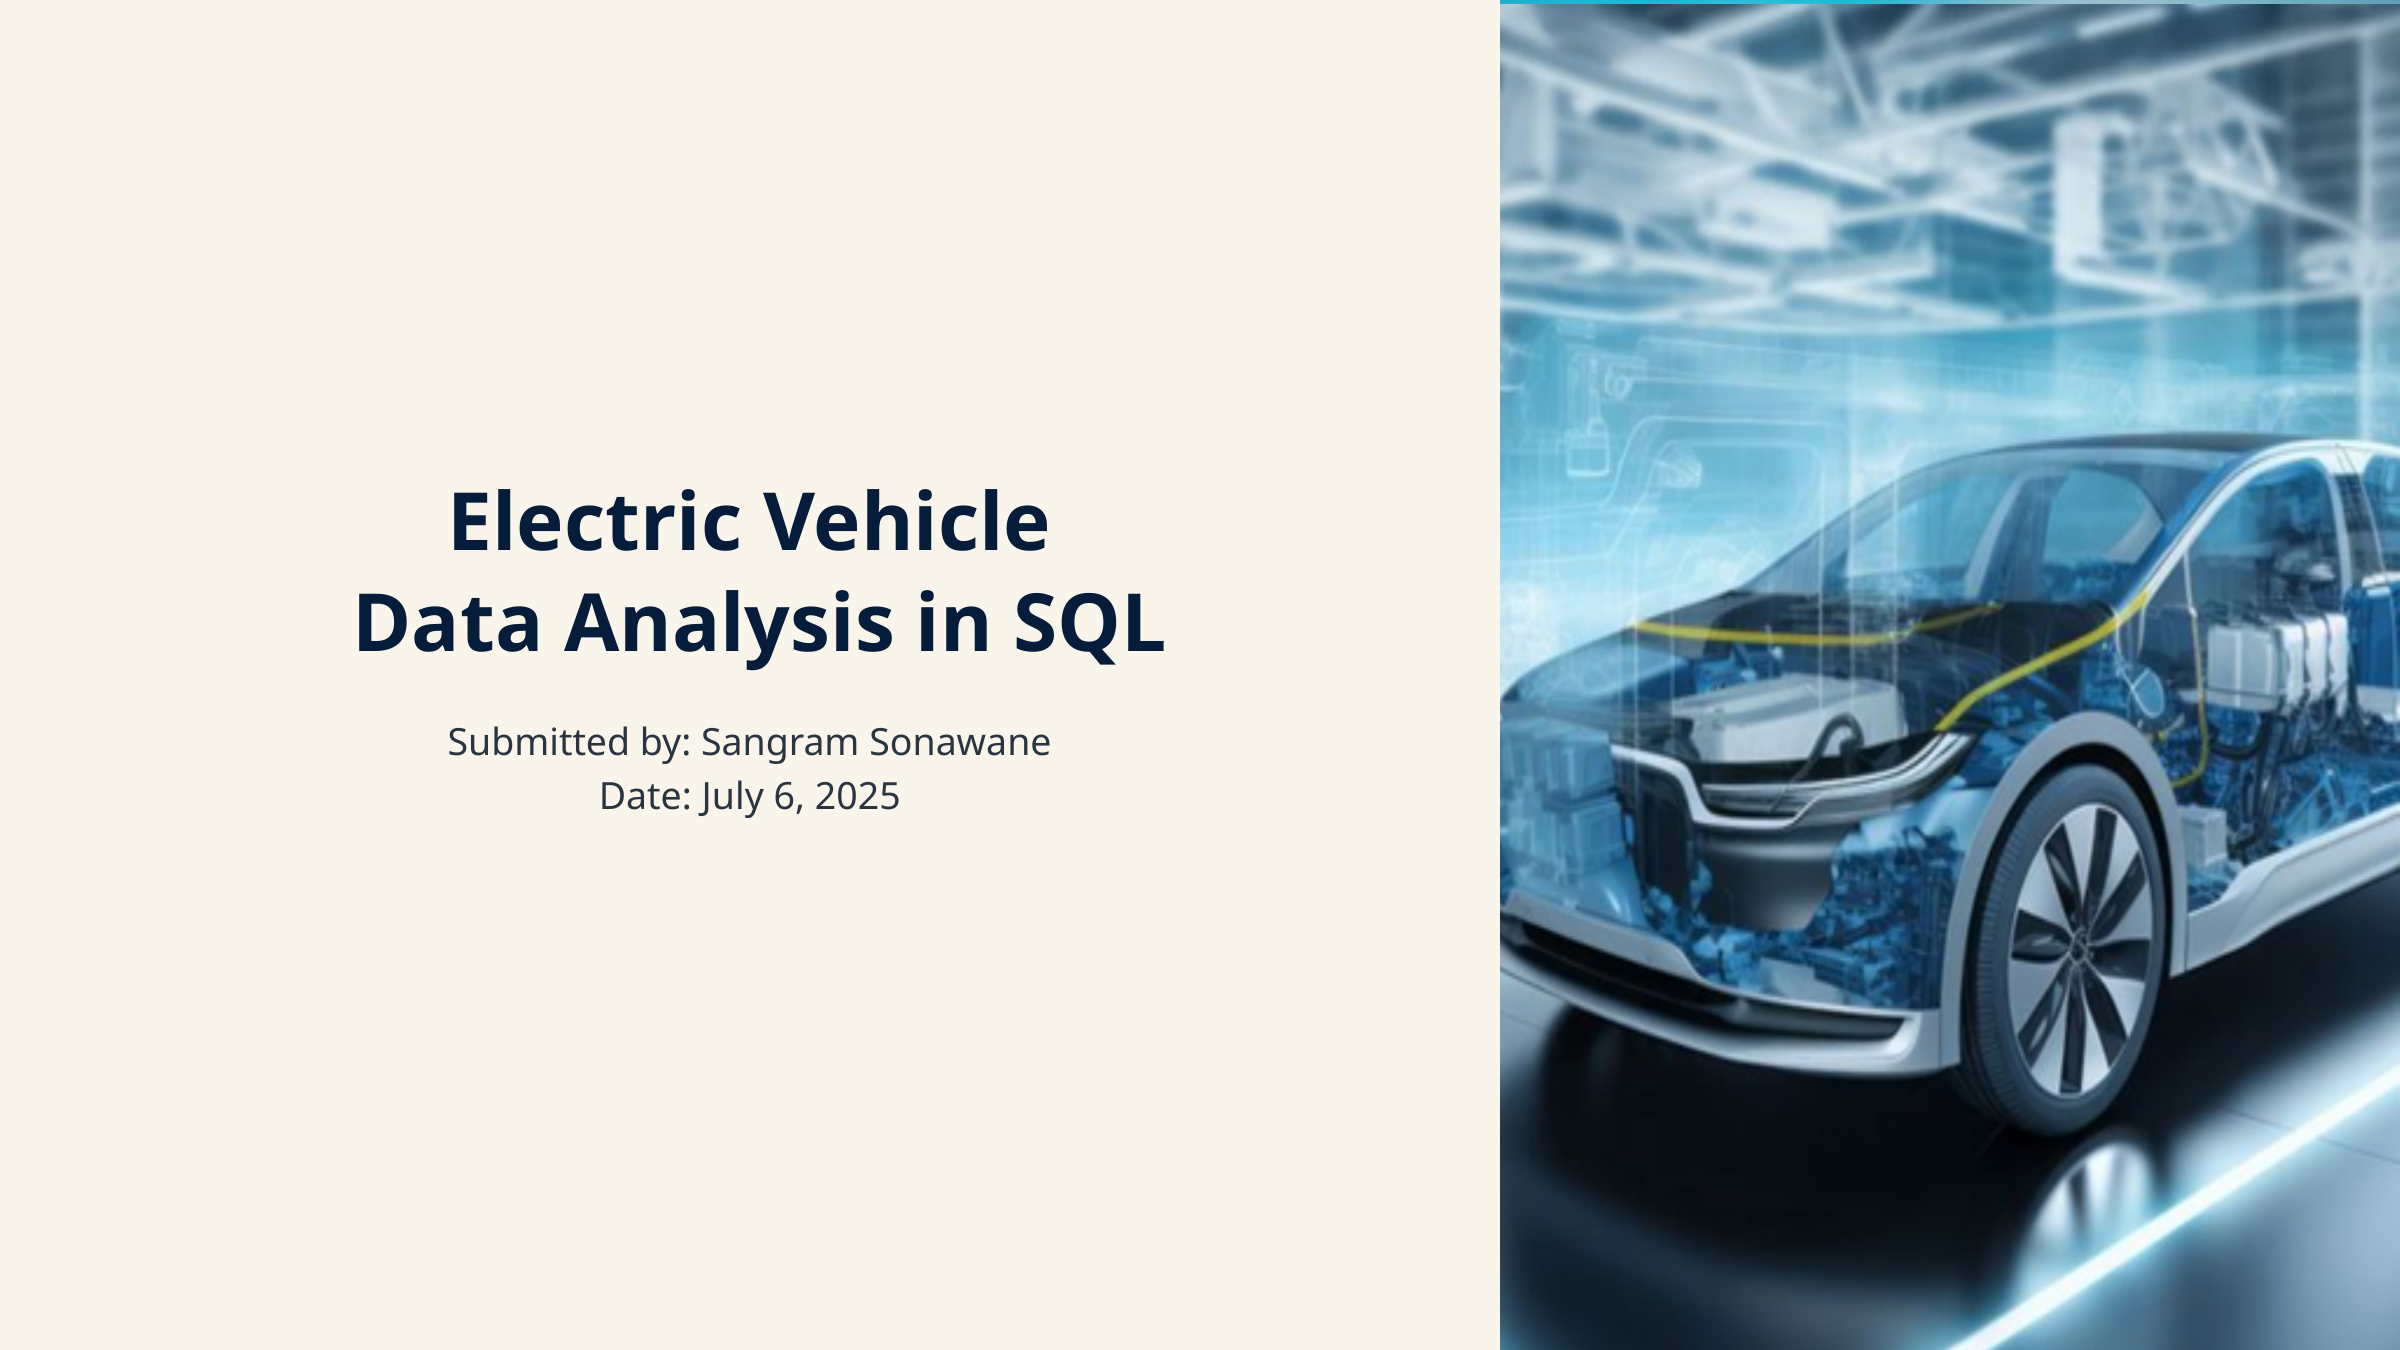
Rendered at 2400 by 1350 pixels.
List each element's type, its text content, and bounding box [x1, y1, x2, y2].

text_box Submitted by: Sangram Sonawane Date: July 6, 2025 [137, 708, 1363, 874]
text_box Electric Vehicle Data Analysis in SQL [137, 465, 1363, 668]
picture [1499, 0, 2400, 1350]
